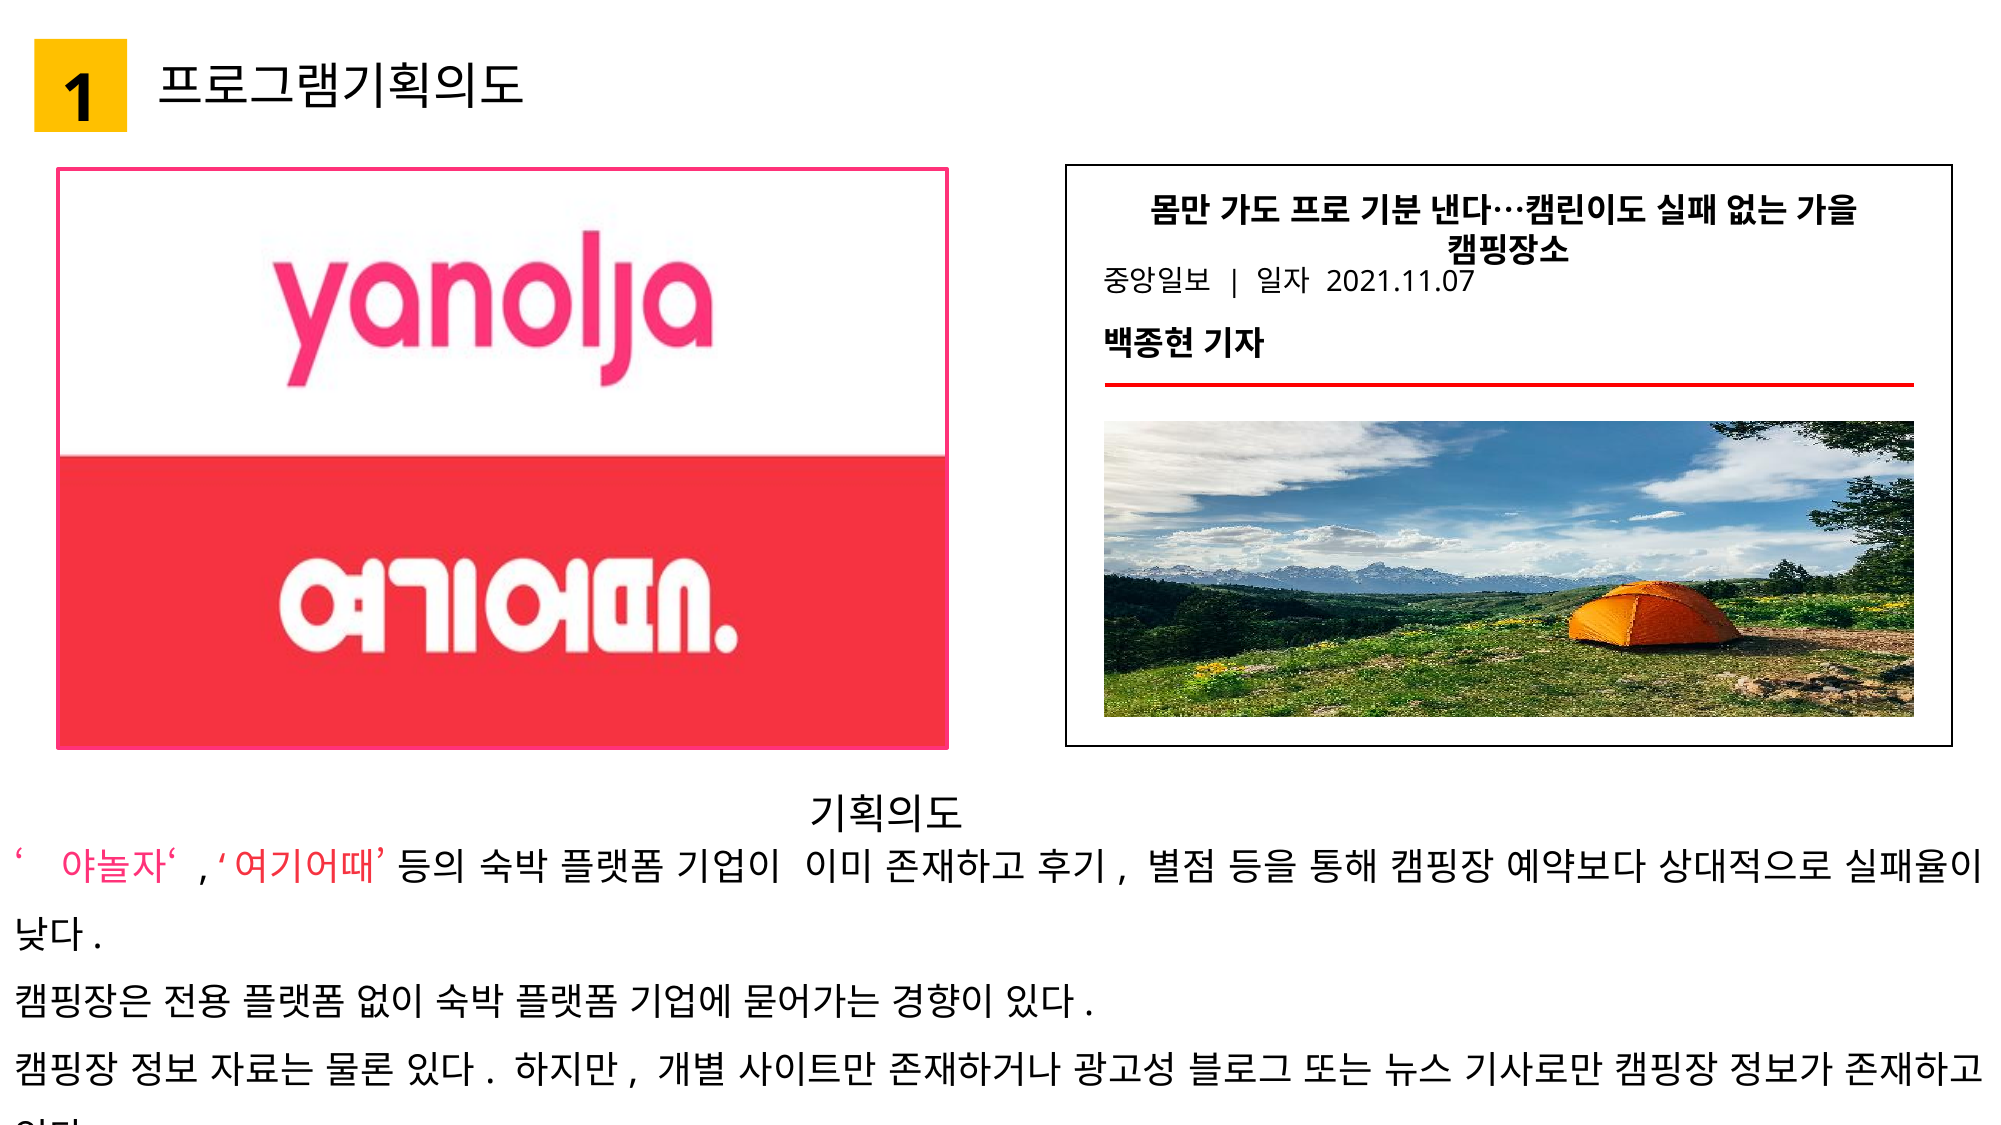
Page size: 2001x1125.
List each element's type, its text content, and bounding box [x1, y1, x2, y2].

text_box ‘야놀자‘ , ‘여기어때’ 등의 숙박 플랫폼 기업이 이미 존재하고 후기, 별점 등을 통해 캠핑장 예약보다 상대적으로 실패율이 낮다. 캠핑장은 전용 플랫폼 없이 숙박 플랫폼 기업에 묻어가는 경향이 있다. 캠핑장 정보 자료는 물론 있다. 하지만, 개별 사이트만 존재하거나 광고성 블로그 또는 뉴스 기사로만 캠핑장 정보가 존재하고 있다. 그래서 사람들이 만들어가는 캠핑장 전용 후기 사이트를 만들어보았다. [0, 768, 2000, 1125]
text_box 기획의도 [794, 780, 1206, 846]
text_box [34, 38, 834, 144]
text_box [1066, 164, 1952, 746]
picture [59, 170, 946, 747]
